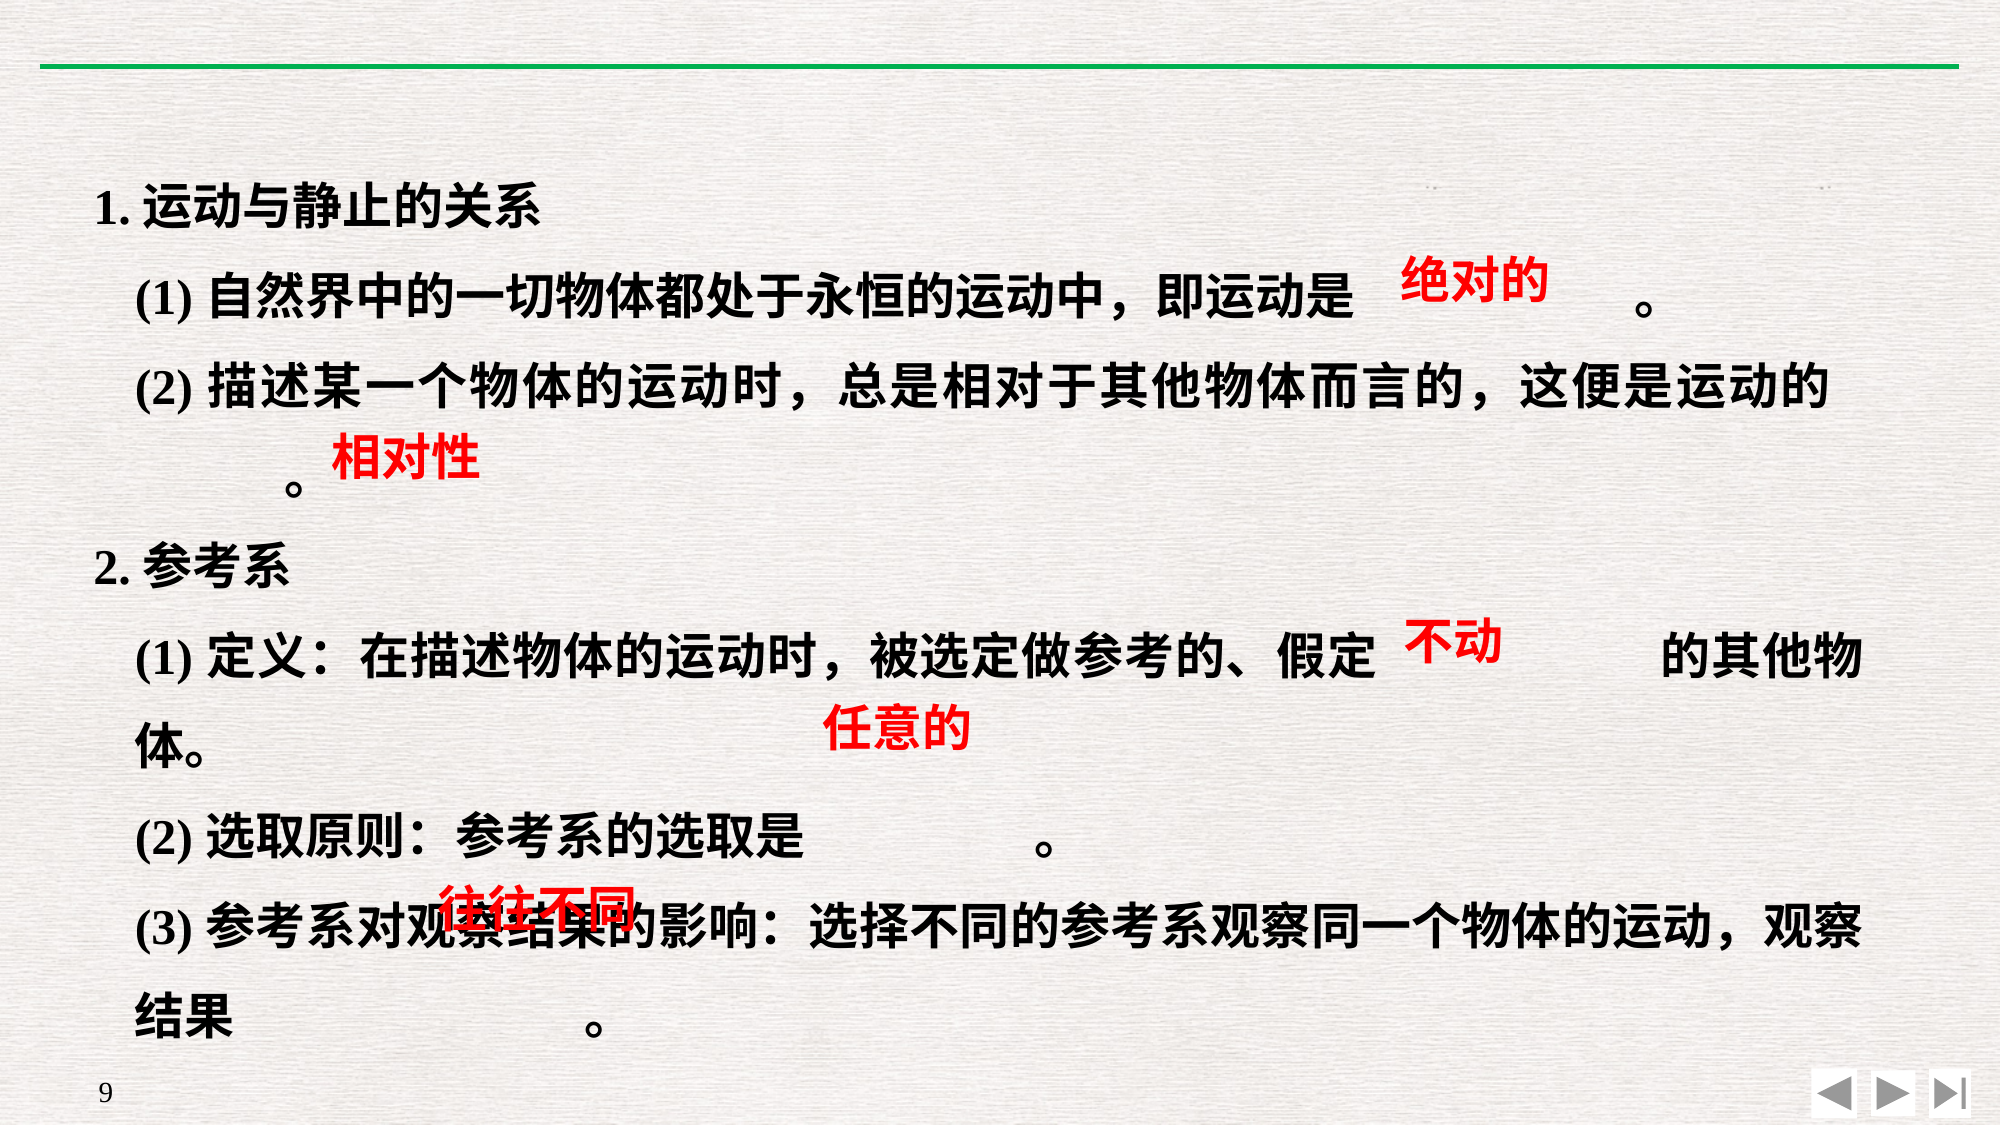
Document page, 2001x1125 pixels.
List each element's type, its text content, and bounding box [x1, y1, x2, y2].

picture [0, 0, 2000, 1125]
text_box 任意的 [807, 689, 987, 764]
text_box 相对性 [316, 418, 496, 494]
text_box 不动 [1388, 602, 1519, 678]
text_box 往往不同 [422, 869, 653, 945]
text_box 1.运动与静止的关系 (1)自然界中的一切物体都处于永恒的运动中，即运动是 。 (2)描述某一个物体的运动时，总是相对于其他物体而言的，这便是运动的 。 2.参考系 (1)定义：在描述物体的运动时，被选定做参考的、假定 的其他物体。 (2)选取原则：参考系的选取是 。 (3)参考系对观察结果的影响：选择不同的参考系观察同一个物体的运动，观察结果 。 [78, 137, 1879, 1052]
text_box 绝对的 [1385, 241, 1566, 316]
